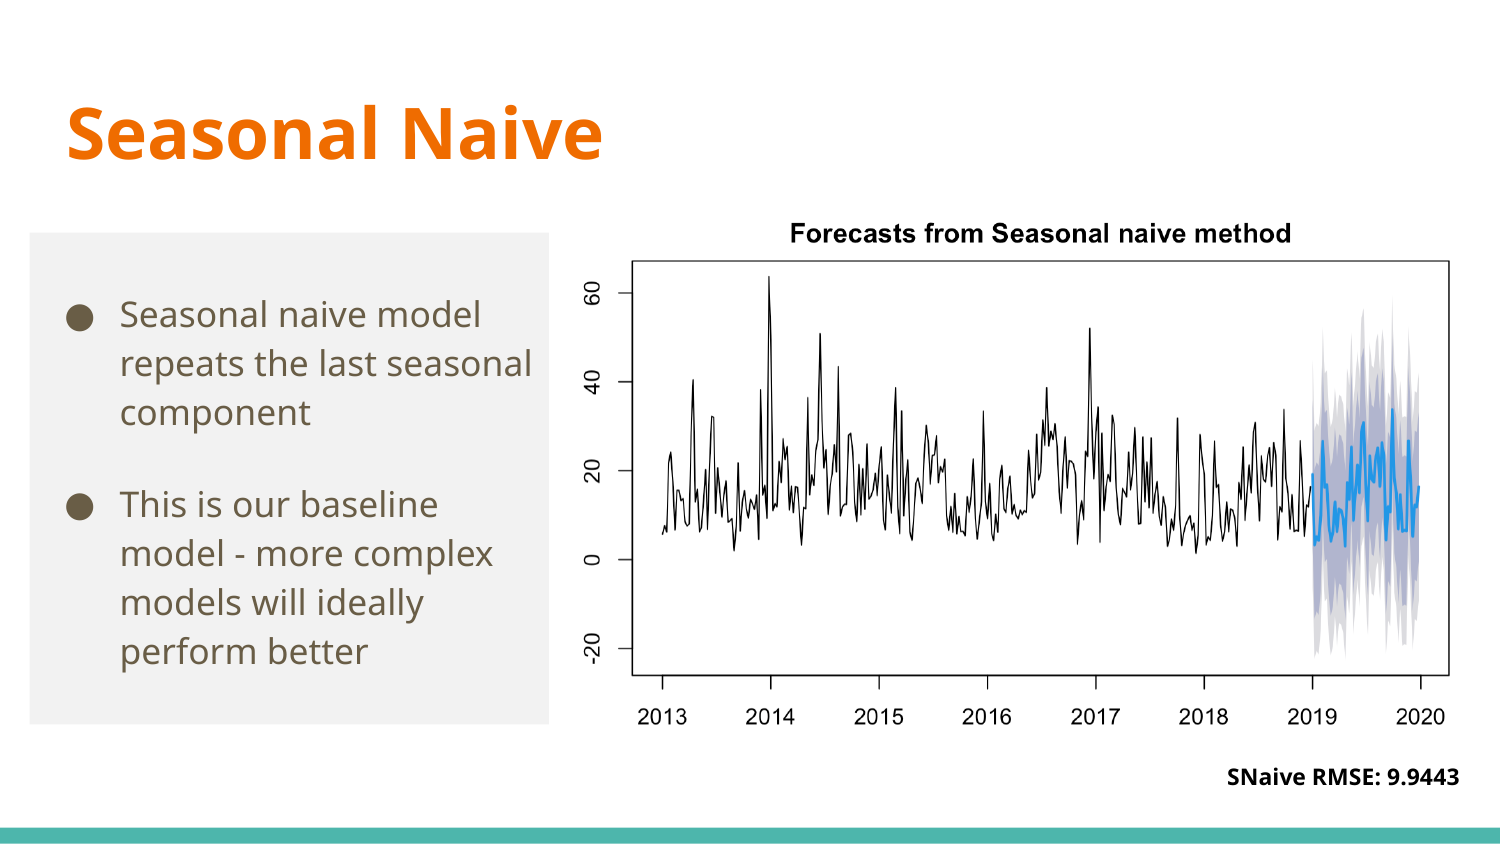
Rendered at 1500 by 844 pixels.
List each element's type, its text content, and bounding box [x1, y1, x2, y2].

text_box SNaive RMSE: 9.9443 [1212, 748, 1500, 804]
title Seasonal Naive [51, 72, 1449, 189]
list Seasonal naive model repeats the last seasonal component This is our baseline model - more complex models will ideally perform better [29, 232, 549, 725]
picture [561, 207, 1476, 749]
